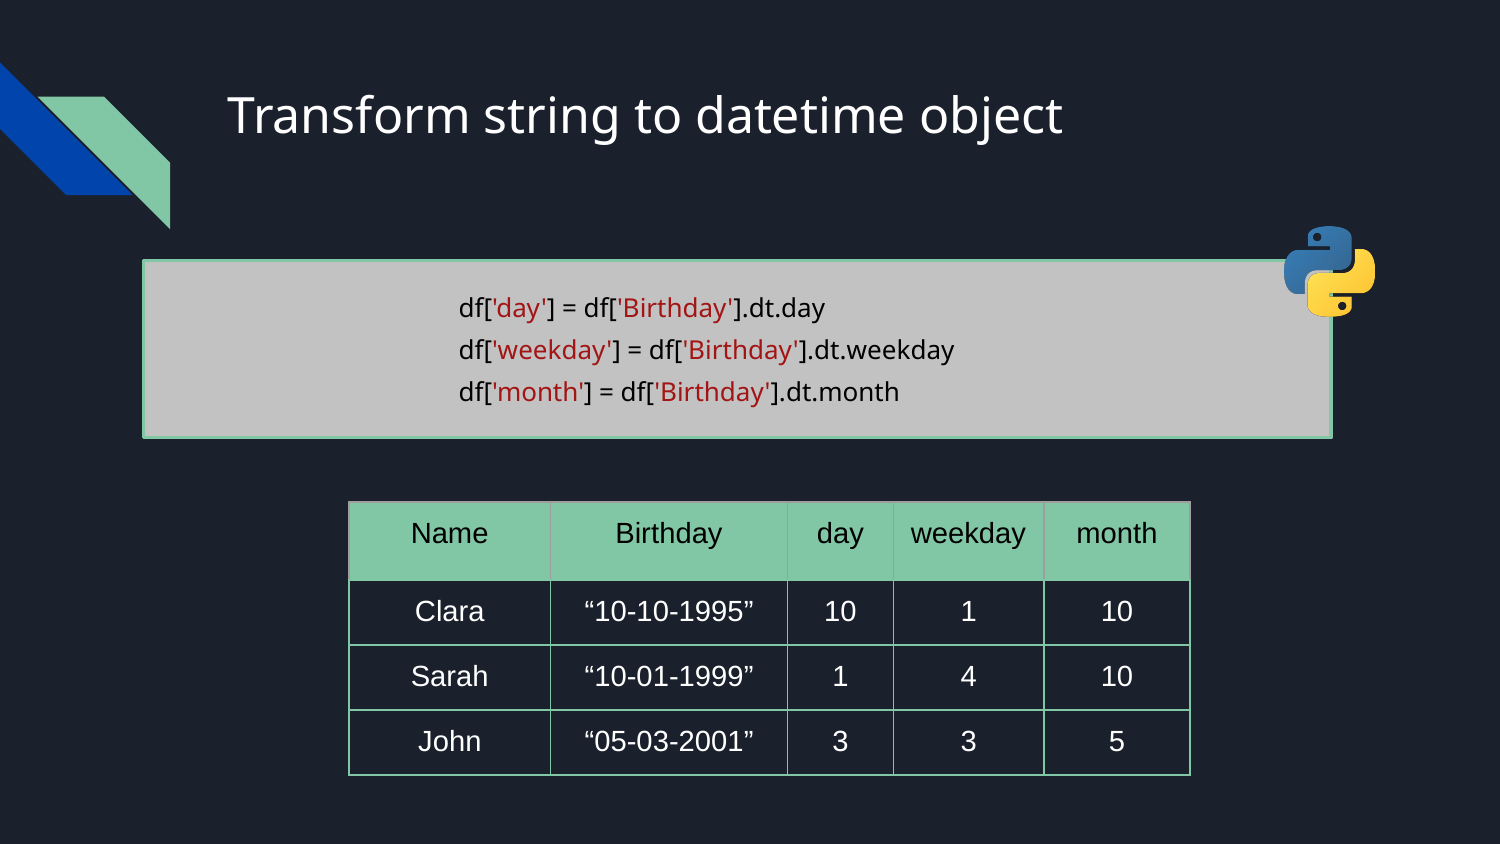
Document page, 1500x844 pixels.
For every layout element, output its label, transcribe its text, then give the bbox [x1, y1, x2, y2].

table_cell 5 [1045, 711, 1189, 774]
picture [1284, 226, 1376, 317]
table_cell “10-01-1999” [551, 646, 787, 709]
table_cell 10 [788, 581, 893, 644]
table_cell Clara [350, 581, 550, 644]
table_cell 3 [788, 711, 893, 774]
table_cell 3 [894, 711, 1043, 774]
table_header Birthday [551, 503, 787, 579]
table_header month [1045, 503, 1189, 579]
table_header day [788, 503, 893, 579]
table_cell 4 [894, 646, 1043, 709]
table_header Name [350, 503, 550, 579]
title Transform string to datetime object [212, 64, 1368, 215]
table_cell 1 [894, 581, 1043, 644]
table_cell 10 [1045, 646, 1189, 709]
table_cell “10-10-1995” [551, 581, 787, 644]
text_box df['day'] = df['Birthday'].dt.day df['weekday'] = df['Birthday'].dt.weekday df['month'] = df['Birthday'].dt.month [143, 260, 1331, 438]
table_cell John [350, 711, 550, 774]
table_cell 1 [788, 646, 893, 709]
table_header weekday [894, 503, 1043, 579]
table_cell “05-03-2001” [551, 711, 787, 774]
table_cell 10 [1045, 581, 1189, 644]
table_cell Sarah [350, 646, 550, 709]
